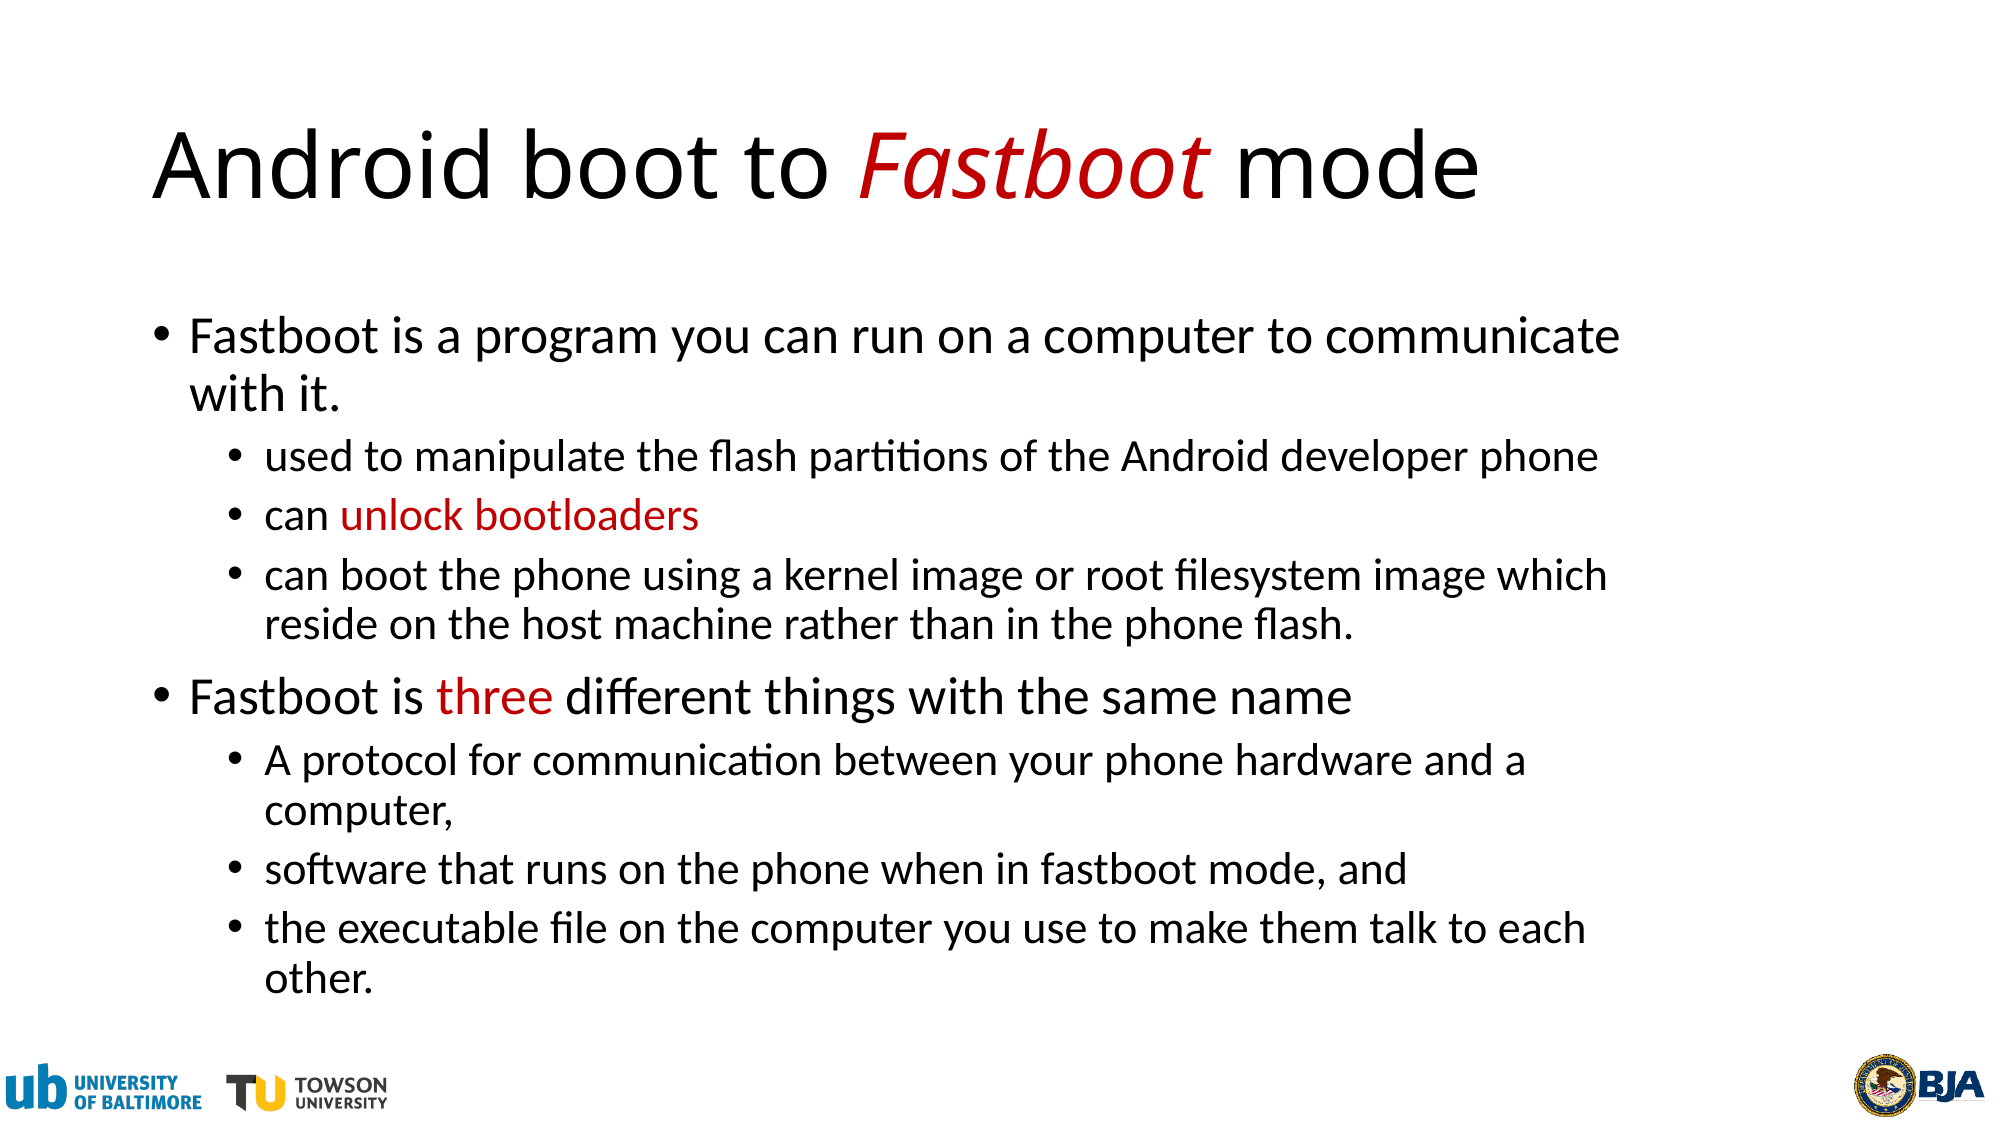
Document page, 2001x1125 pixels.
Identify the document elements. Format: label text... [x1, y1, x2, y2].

list Fastboot is a program you can run on a computer to communicate with it. used to manipulate the flash partitions of the Android developer phone can unlock bootloaders can boot the phone using a kernel image or root filesystem image which reside on the host machine rather than in the phone flash. Fastboot is three different things with the same name A protocol for communication between your phone hardware and a computer, software that runs on the phone when in fastboot mode, and the executable file on the computer you use to make them talk to each other. [137, 299, 1716, 1018]
picture [0, 1031, 407, 1125]
picture [1854, 1054, 1986, 1117]
title Android boot to Fastboot mode [137, 59, 1863, 278]
